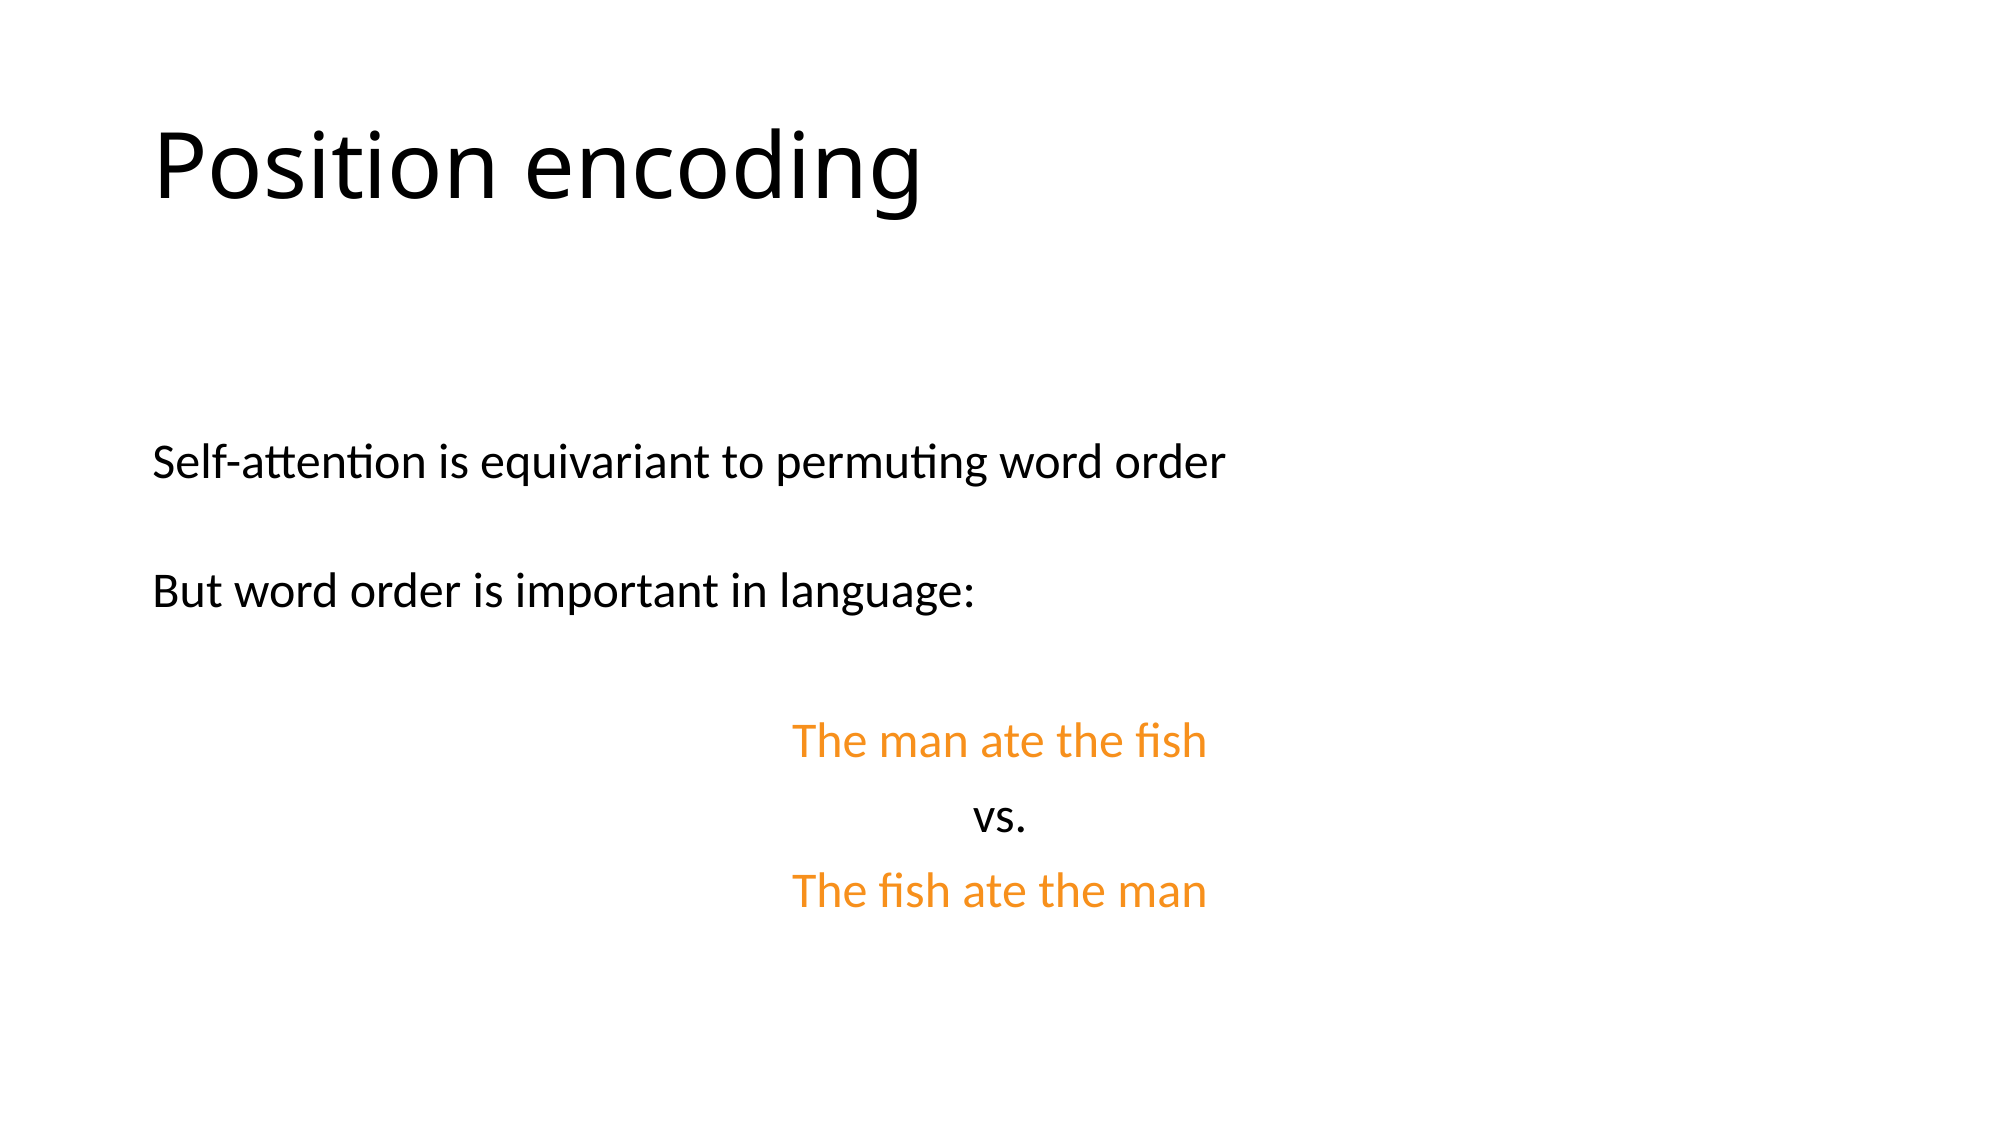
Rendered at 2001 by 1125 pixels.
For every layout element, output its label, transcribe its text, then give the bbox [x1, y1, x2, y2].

text_box Self-attention is equivariant to permuting word order But word order is important in language: The man ate the fish vs. The fish ate the man [137, 428, 1863, 966]
title Position encoding [137, 59, 1863, 278]
